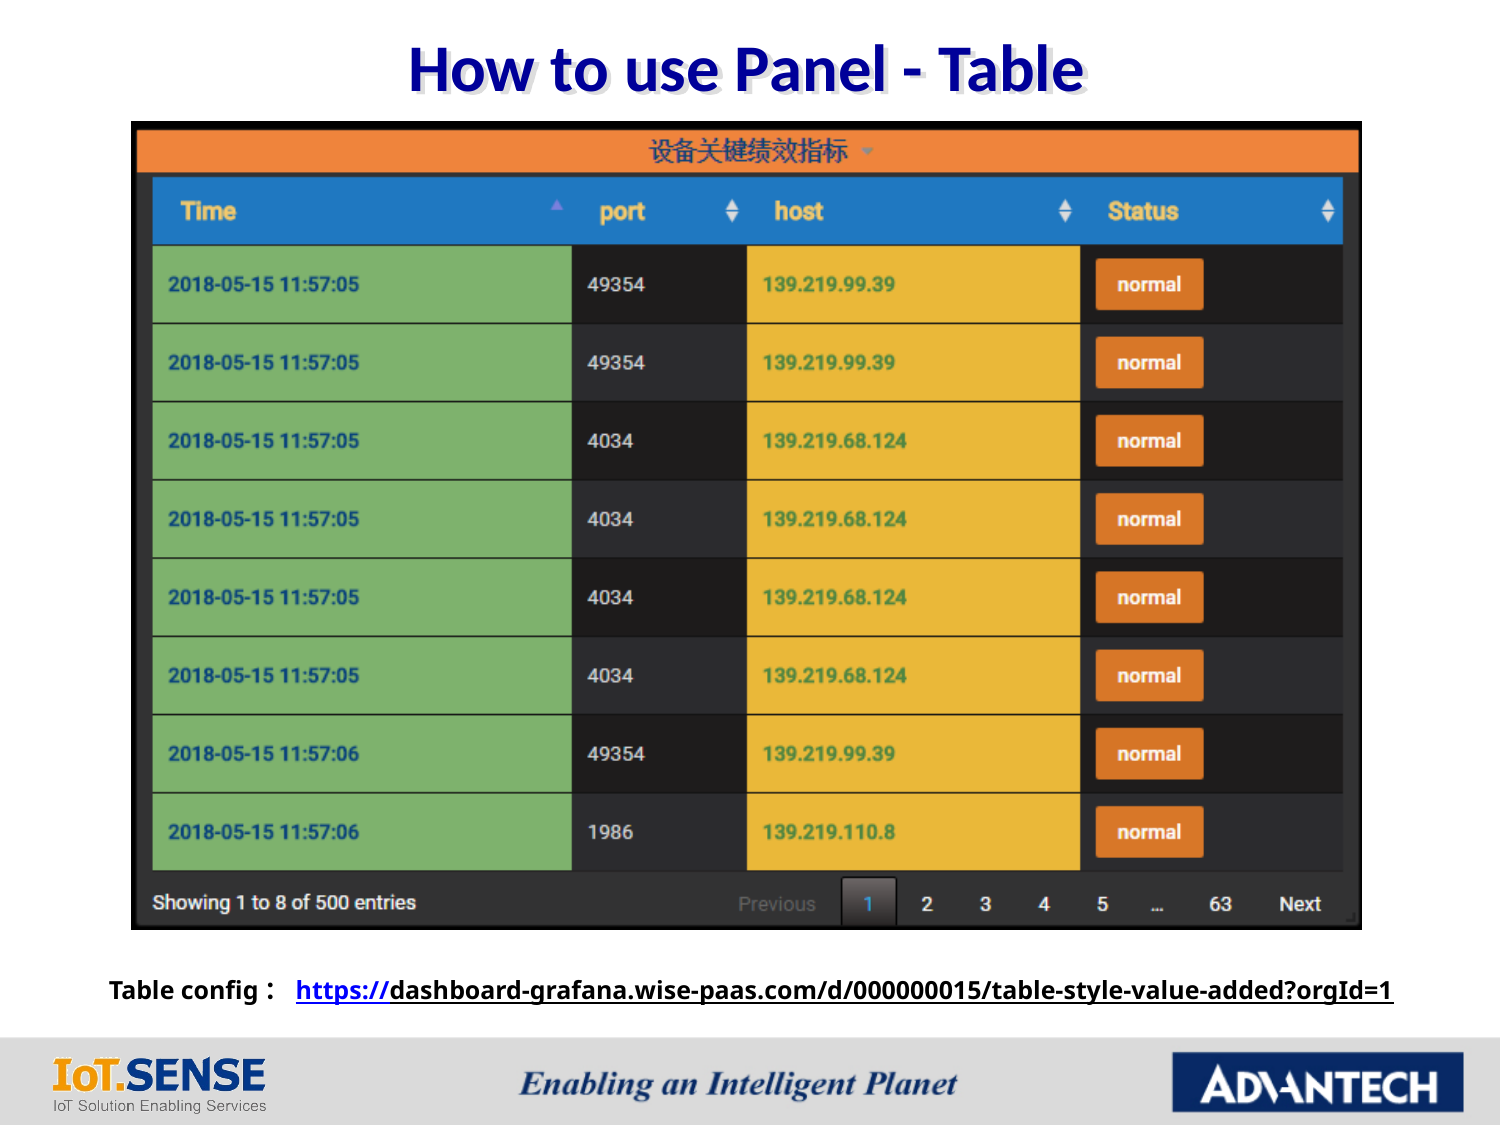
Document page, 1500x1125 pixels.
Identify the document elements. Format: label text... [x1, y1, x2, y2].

picture [0, 1037, 1500, 1125]
list Table config：https://dashboard-grafana.wise-paas.com/d/000000015/table-style-value-added?orgId=1 [2, 964, 1500, 1033]
picture [131, 121, 1362, 931]
text_box How to use Panel - Table [0, 8, 1497, 122]
